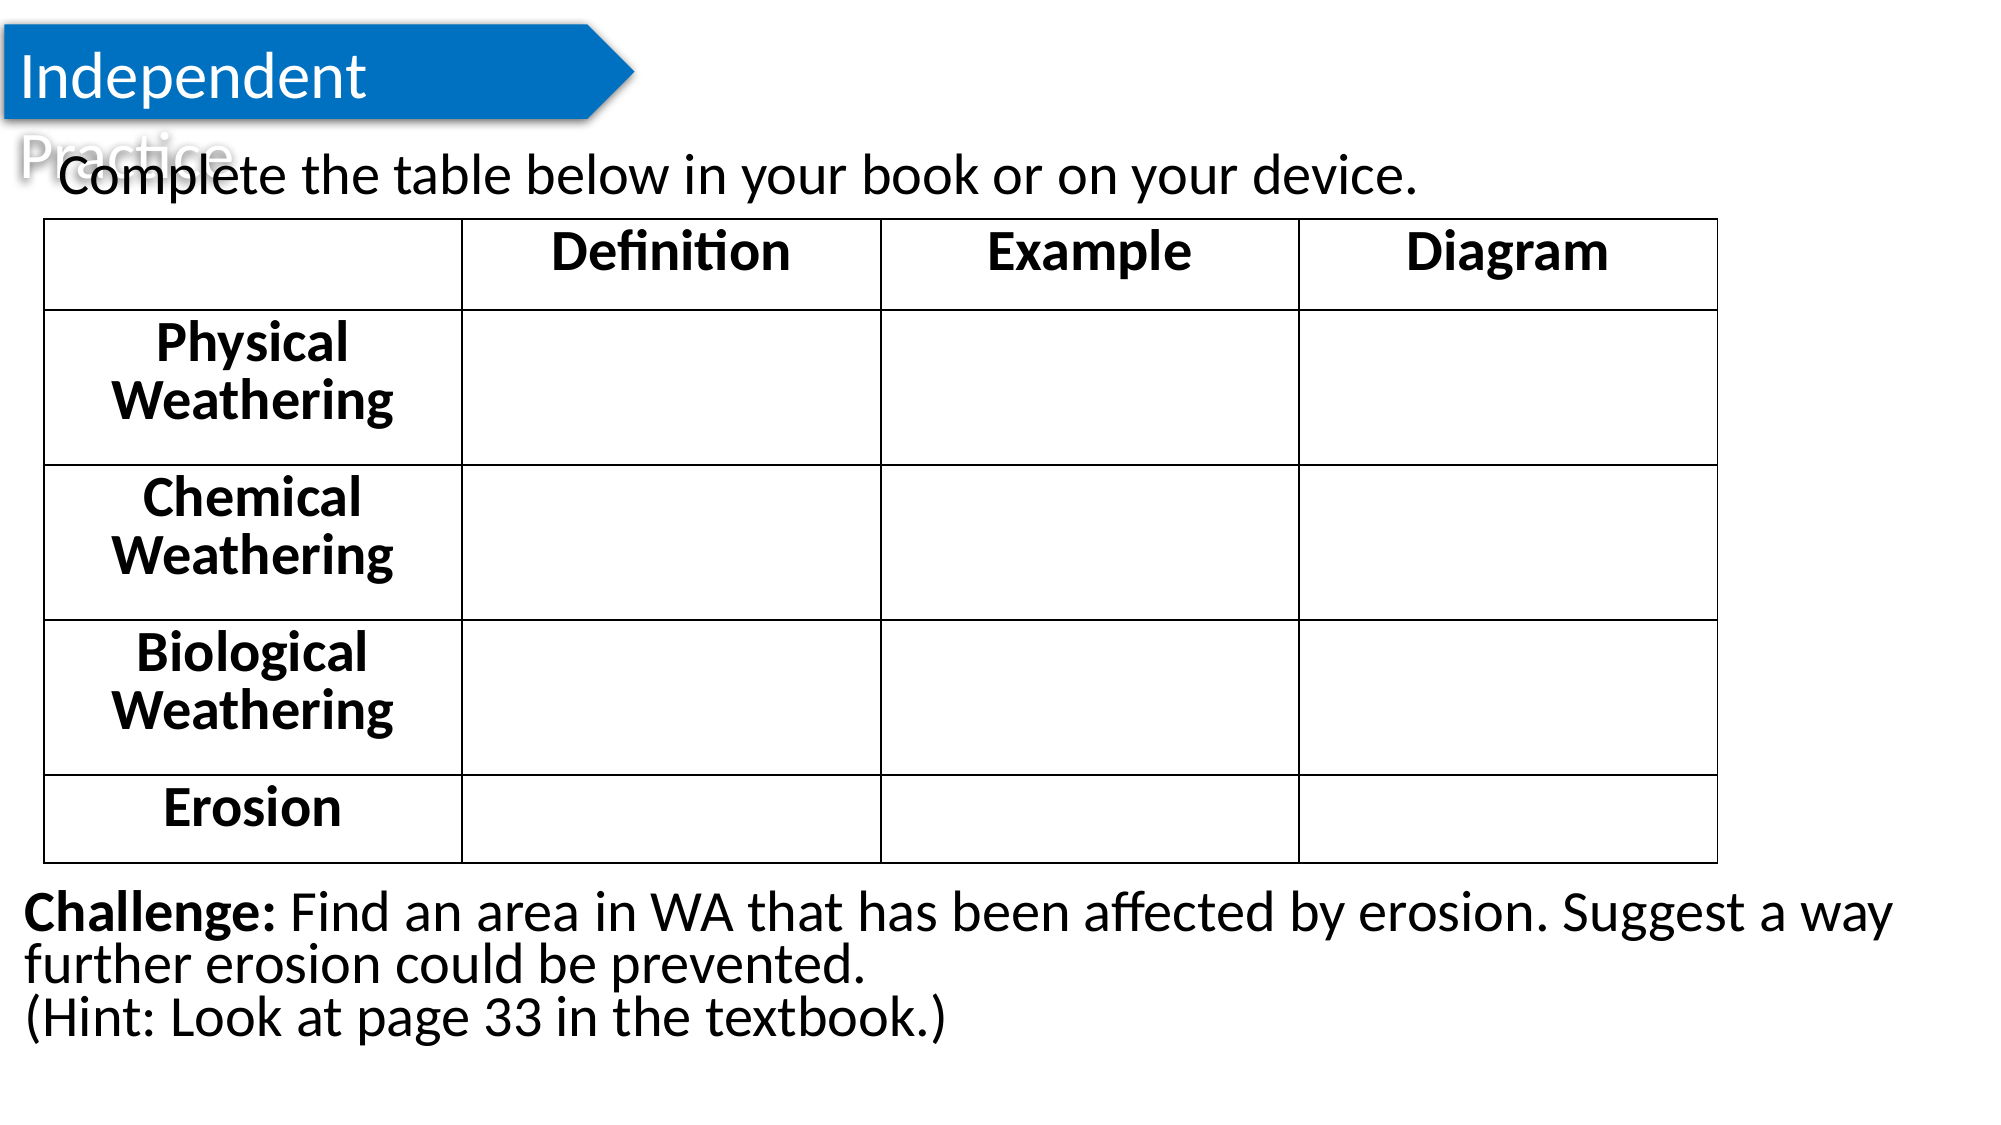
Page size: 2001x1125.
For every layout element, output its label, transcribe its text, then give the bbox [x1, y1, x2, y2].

table_cell [1300, 311, 1717, 464]
table_cell Biological Weathering [45, 621, 461, 774]
text_box Complete the table below in your book or on your device. [43, 136, 2000, 251]
table_cell [1300, 776, 1717, 862]
table_cell [882, 621, 1298, 774]
table_header Definition [463, 220, 880, 309]
table_header [45, 220, 461, 309]
text_box Challenge: Find an area in WA that has been affected by erosion. Suggest a way further erosion could be prevented. (Hint: Look at page 33 in the textbook.) [10, 881, 1991, 1125]
table_cell Erosion [45, 776, 461, 862]
table_header Diagram [1300, 220, 1717, 309]
table_cell [882, 311, 1298, 464]
table_cell [1300, 466, 1717, 619]
table_cell [1300, 621, 1717, 774]
table_cell Chemical Weathering [45, 466, 461, 619]
table_cell [463, 311, 880, 464]
table_cell [882, 776, 1298, 862]
table_header Example [882, 220, 1298, 309]
table_cell [463, 776, 880, 862]
table_cell [882, 466, 1298, 619]
table_cell [463, 621, 880, 774]
table_cell Physical Weathering [45, 311, 461, 464]
table_cell [463, 466, 880, 619]
text_box Independent Practice [4, 24, 635, 119]
